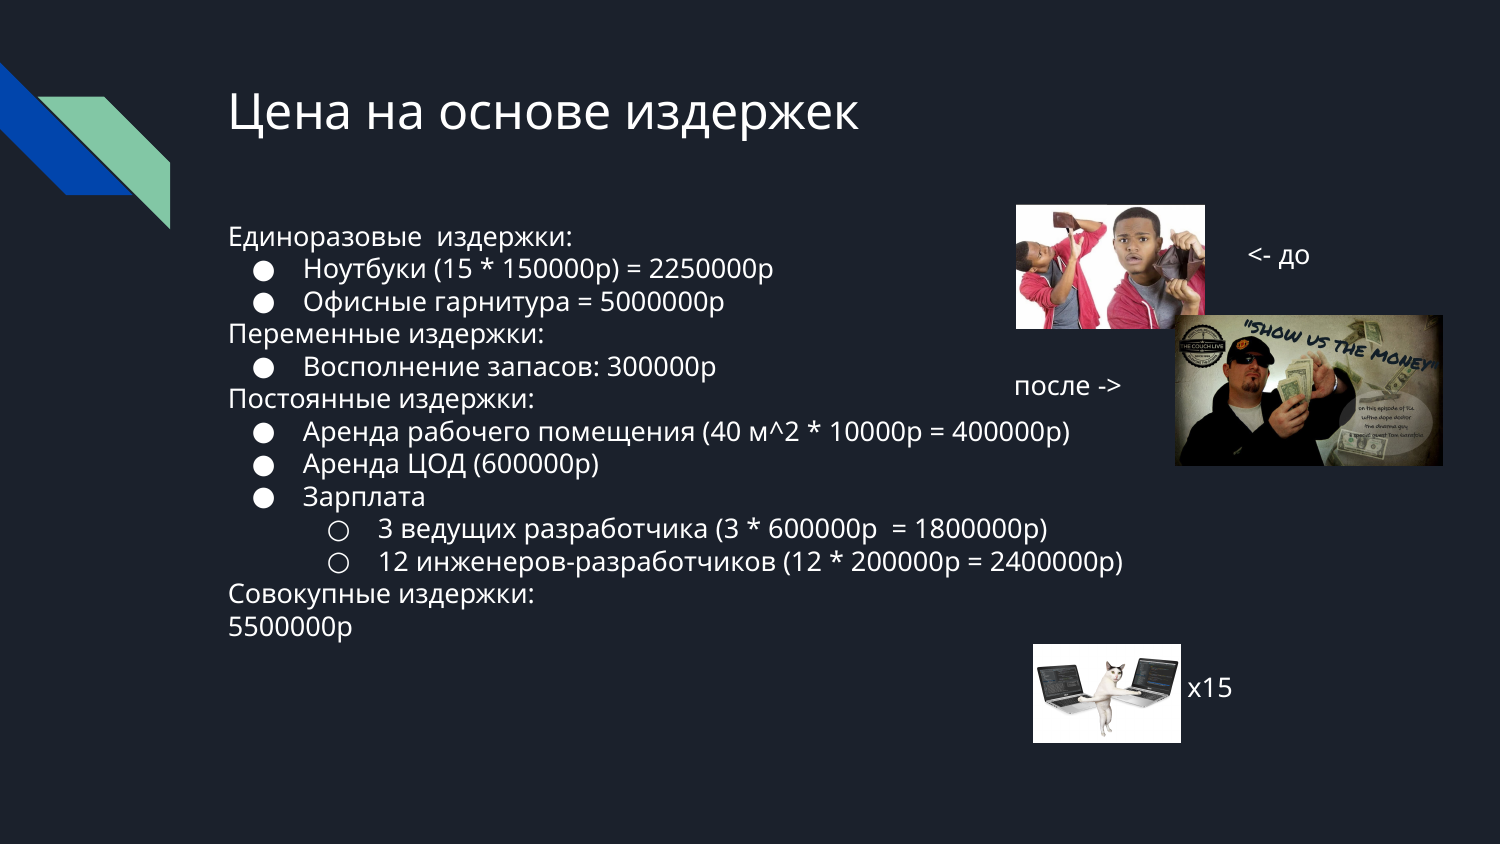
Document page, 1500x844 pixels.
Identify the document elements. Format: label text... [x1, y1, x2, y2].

picture [1016, 203, 1443, 467]
list Единоразовые издержки: Ноутбуки (15 * 150000р) = 2250000р Офисные гарнитура = 5000000р Переменные издержки: Восполнение запасов: 300000р Постоянные издержки: Аренда рабочего помещения (40 м^2 * 10000р = 400000р) Аренда ЦОД (600000р) Зарплата 3 ведущих разработчика (3 * 600000р = 1800000р) 12 инженеров-разработчиков (12 * 200000р = 2400000р) Совокупные издержки: 5500000р [212, 204, 1368, 682]
text_box после -> [998, 352, 1170, 429]
text_box x15 [1172, 655, 1402, 765]
text_box <- до [1232, 222, 1421, 299]
title Цена на основе издержек [212, 64, 1368, 204]
picture [1033, 643, 1181, 743]
